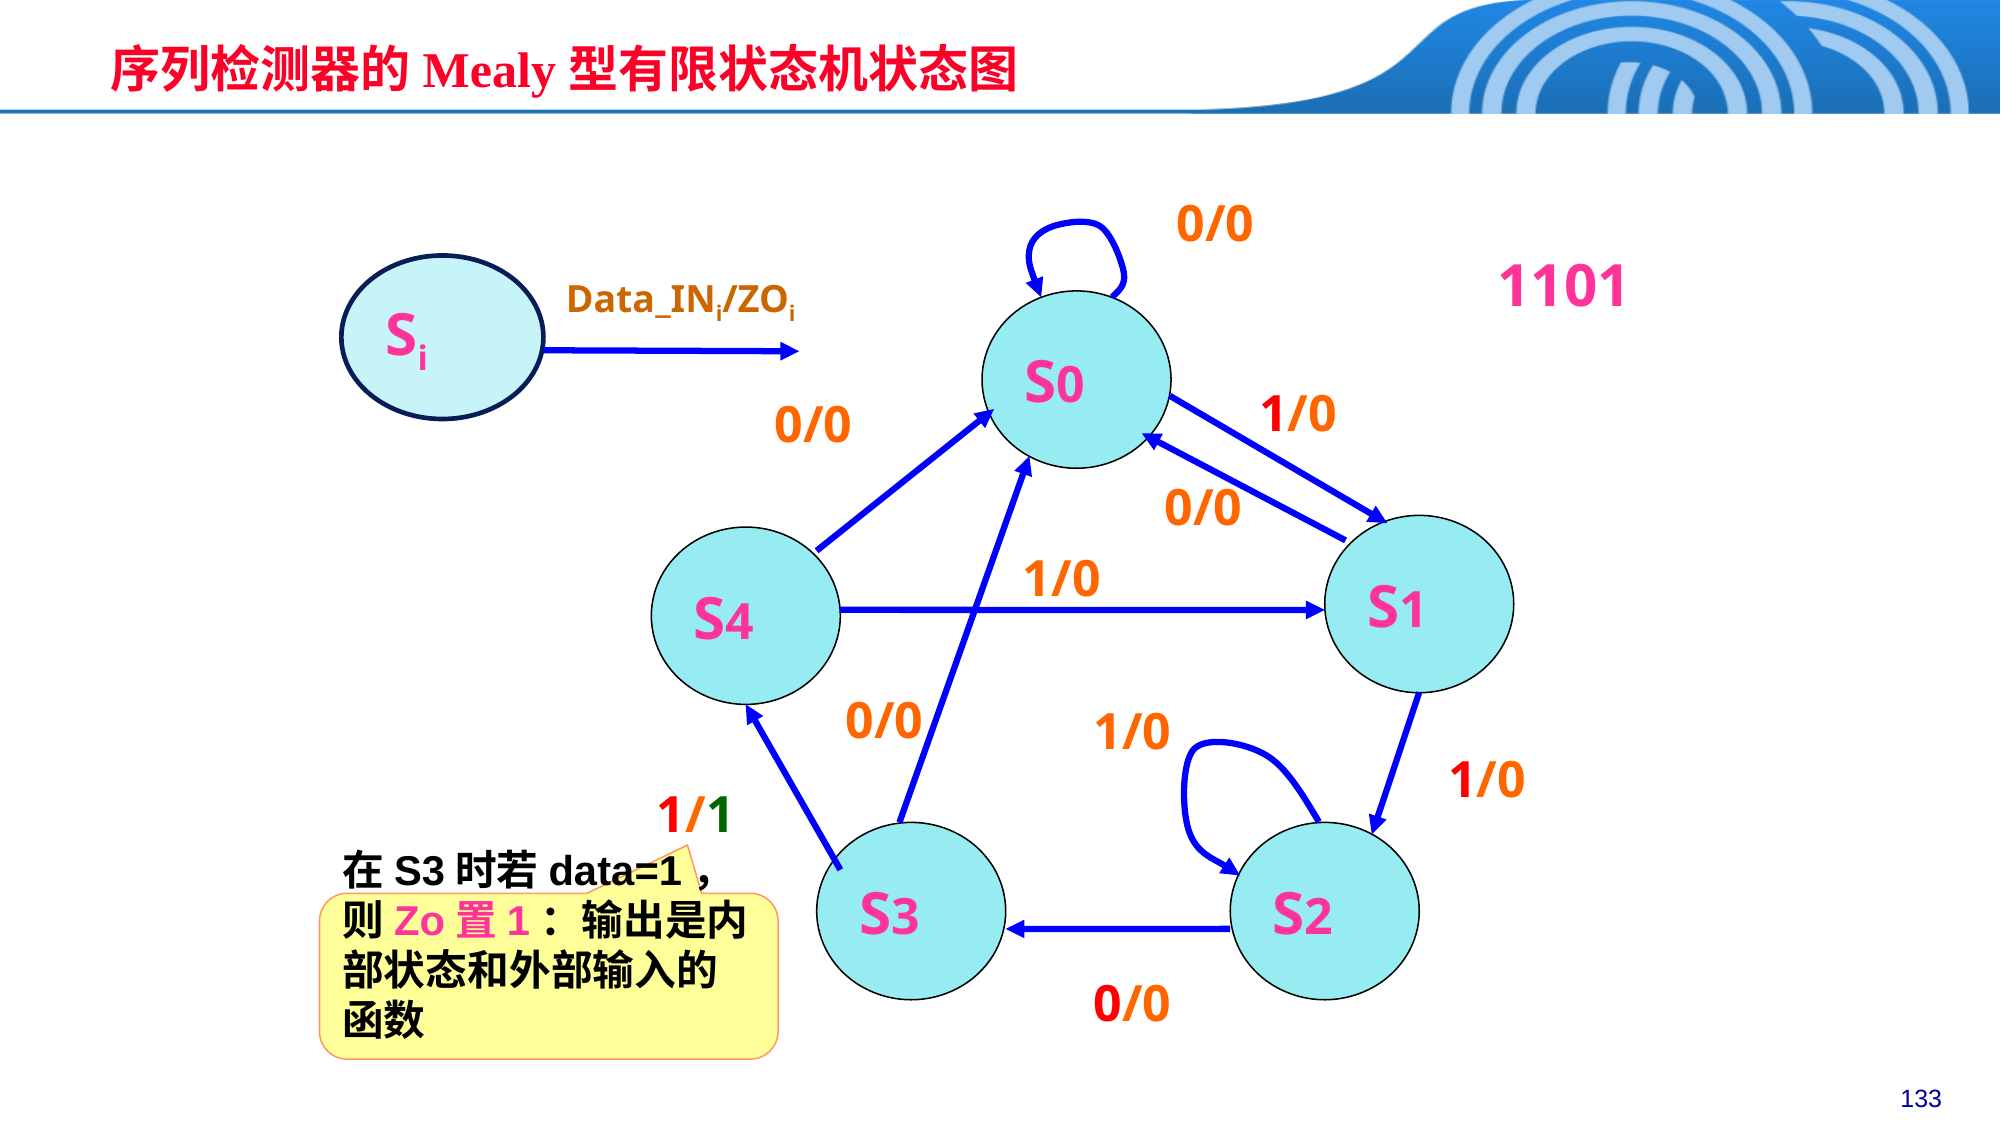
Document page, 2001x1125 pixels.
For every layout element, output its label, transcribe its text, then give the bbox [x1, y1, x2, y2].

title 序列检测器的Mealy型有限状态机状态图 [99, 40, 1082, 103]
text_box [341, 255, 868, 420]
picture [0, 0, 2000, 114]
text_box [627, 184, 1556, 1040]
text_box 在S3时若data=1，则Zo置1：输出是内部状态和外部输入的函数 [319, 876, 772, 1060]
text_box 1101 [1560, 241, 1646, 326]
